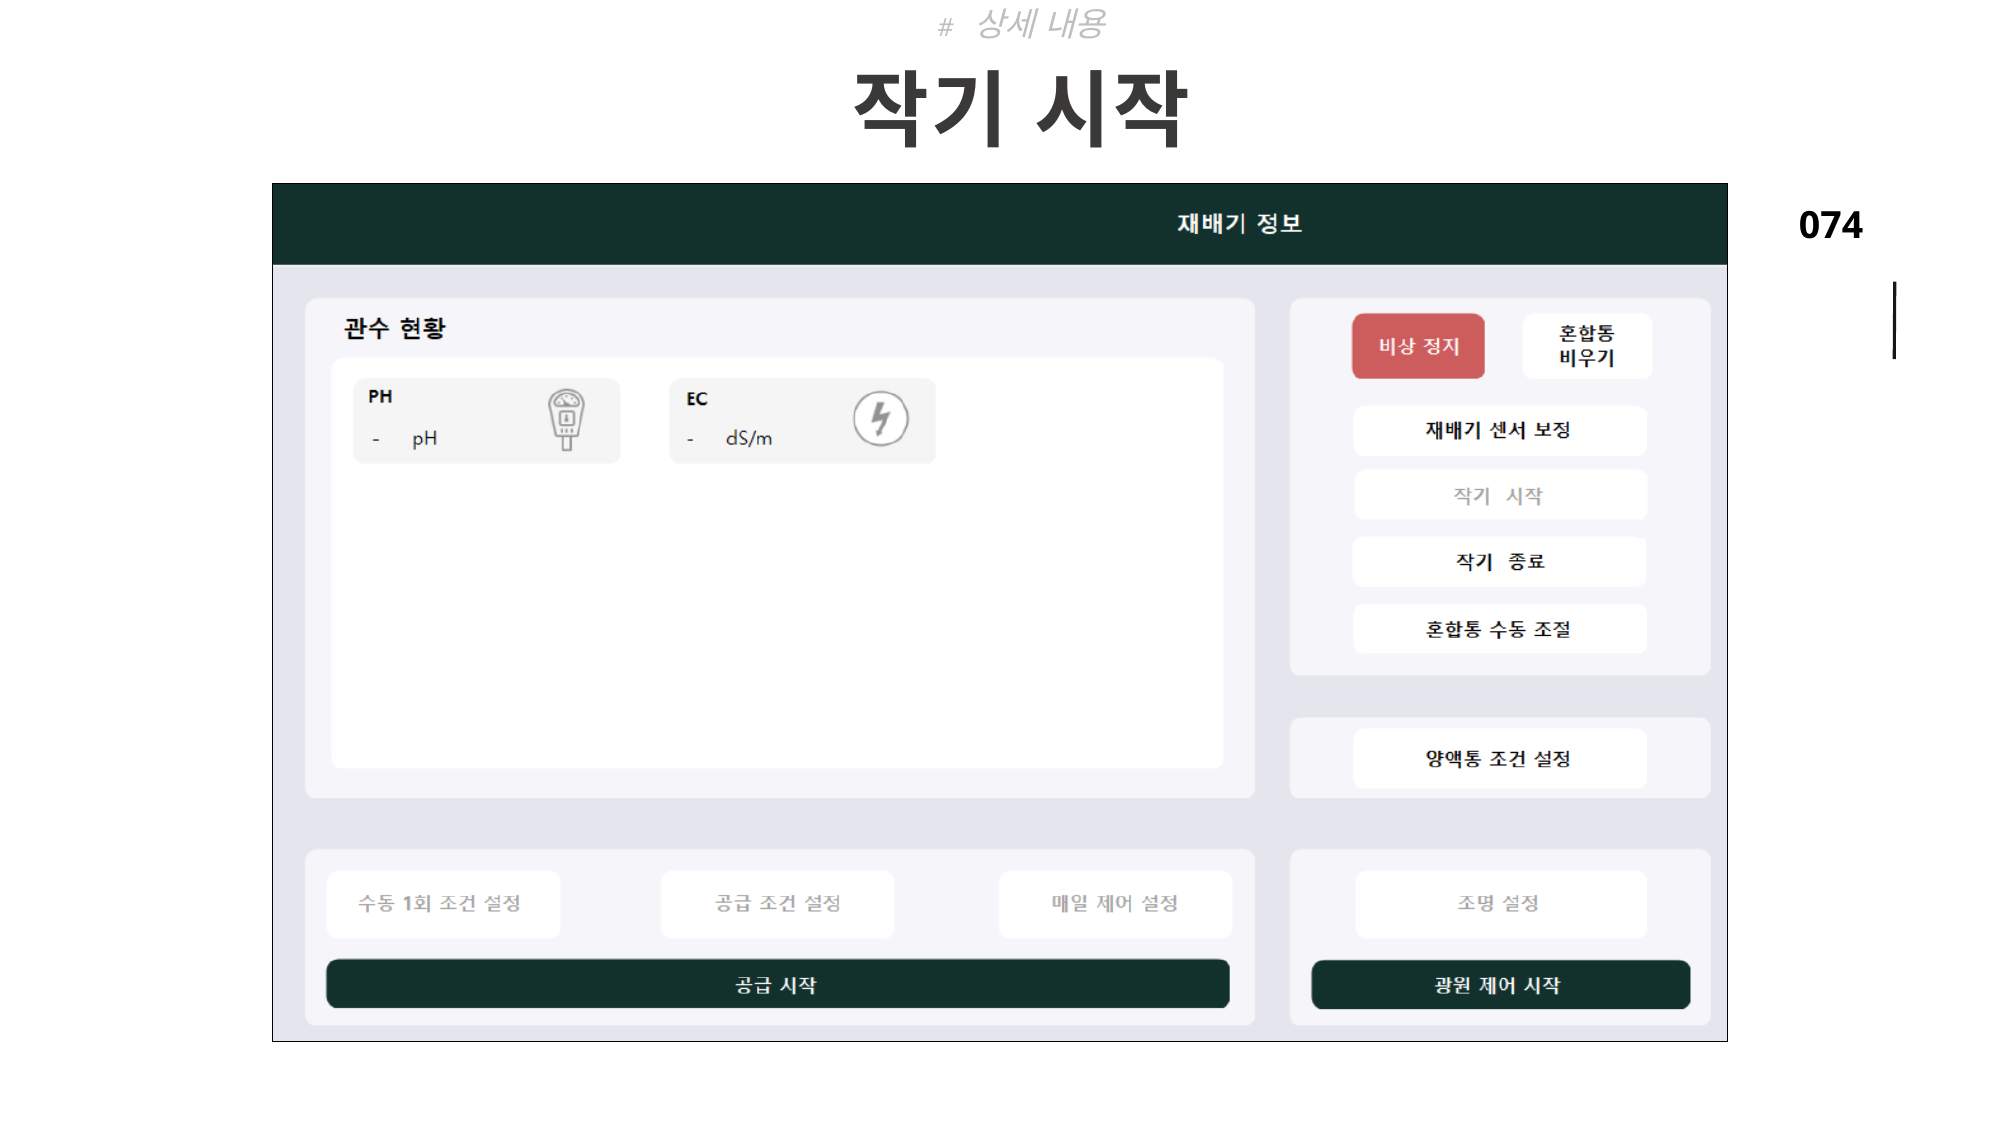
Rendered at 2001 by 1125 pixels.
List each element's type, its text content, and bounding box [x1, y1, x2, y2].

text_box 작기 시작 [370, 61, 1672, 183]
picture [272, 183, 1728, 1042]
text_box # 상세 내용 [696, 0, 1346, 62]
